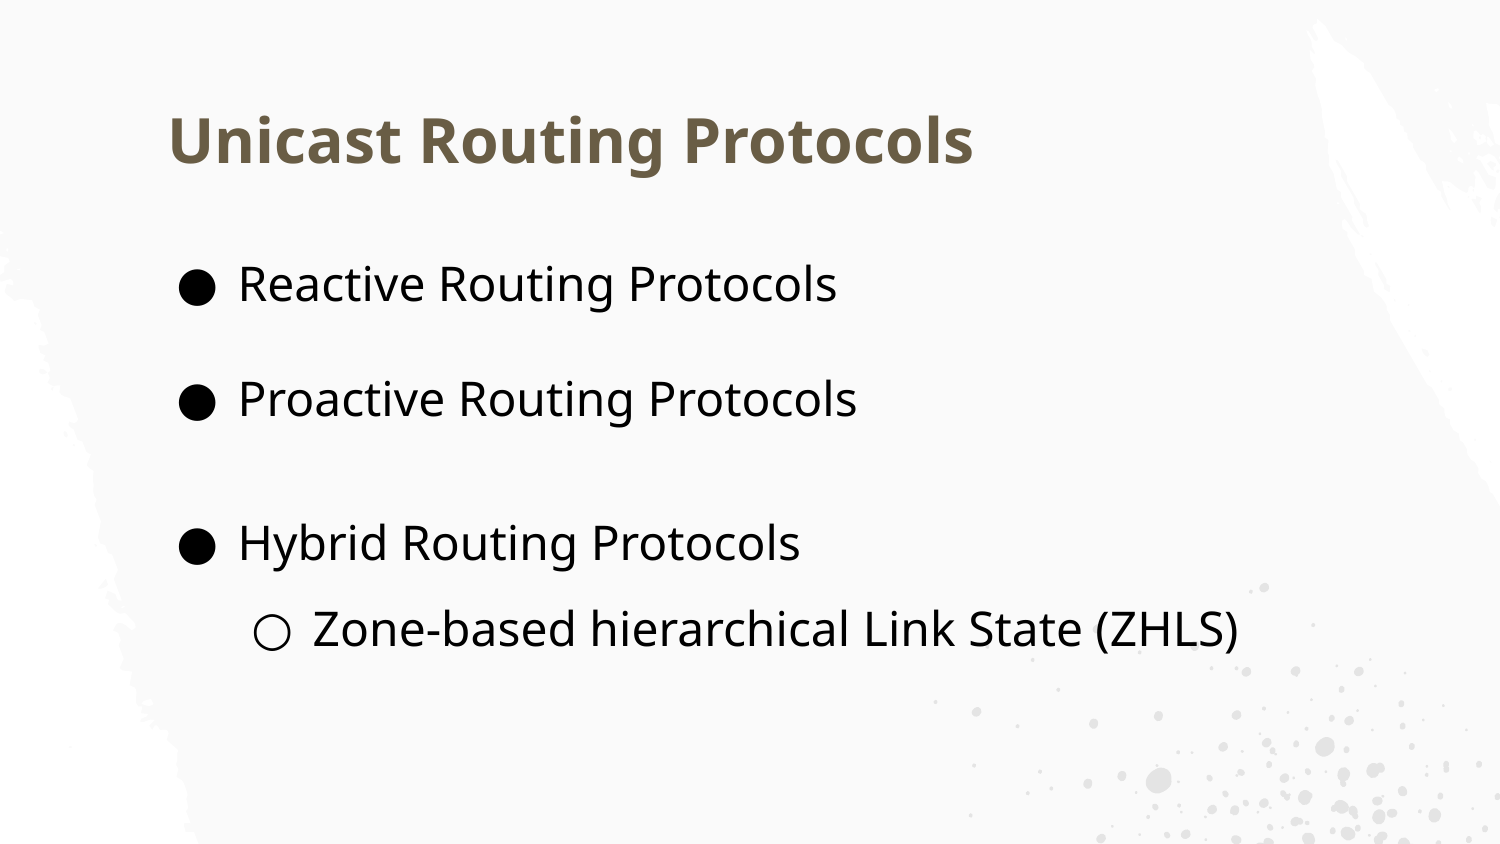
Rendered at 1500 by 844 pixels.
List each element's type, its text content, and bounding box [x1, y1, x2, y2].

title Unicast Routing Protocols [152, 85, 1092, 178]
text_box Reactive Routing Protocols Proactive Routing Protocols Hybrid Routing Protocols Zone-based hierarchical Link State (ZHLS) [147, 238, 1353, 671]
